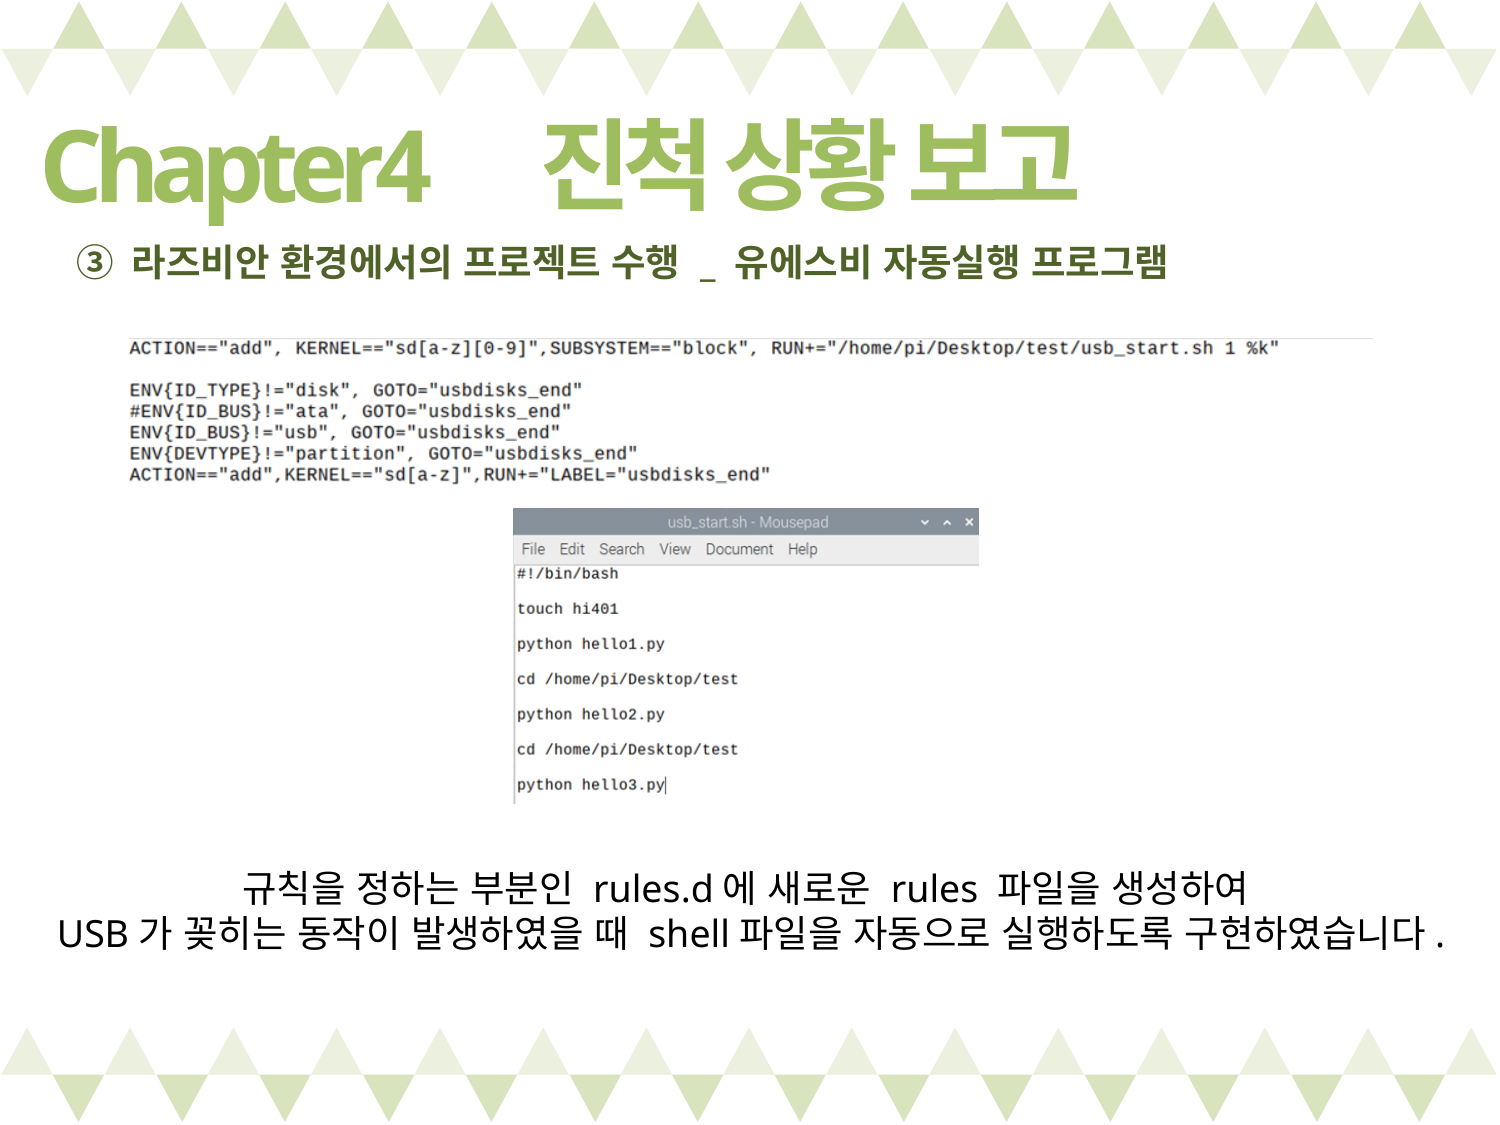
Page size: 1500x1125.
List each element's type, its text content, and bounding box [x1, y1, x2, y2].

text_box Chapter4 진척 상황 보고 [25, 106, 1097, 231]
text_box 규칙을 정하는 부분인 rules.d에 새로운 rules 파일을 생성하여 USB가 꽂히는 동작이 발생하였을 때 shell파일을 자동으로 실행하도록 구현하였습니다. [0, 858, 1500, 963]
text_box ③ 라즈비안 환경에서의 프로젝트 수행 _ 유에스비 자동실행 프로그램 [62, 231, 1185, 292]
picture [129, 337, 1373, 495]
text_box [1, 1, 1498, 97]
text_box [1, 1027, 1498, 1123]
picture [513, 508, 979, 804]
